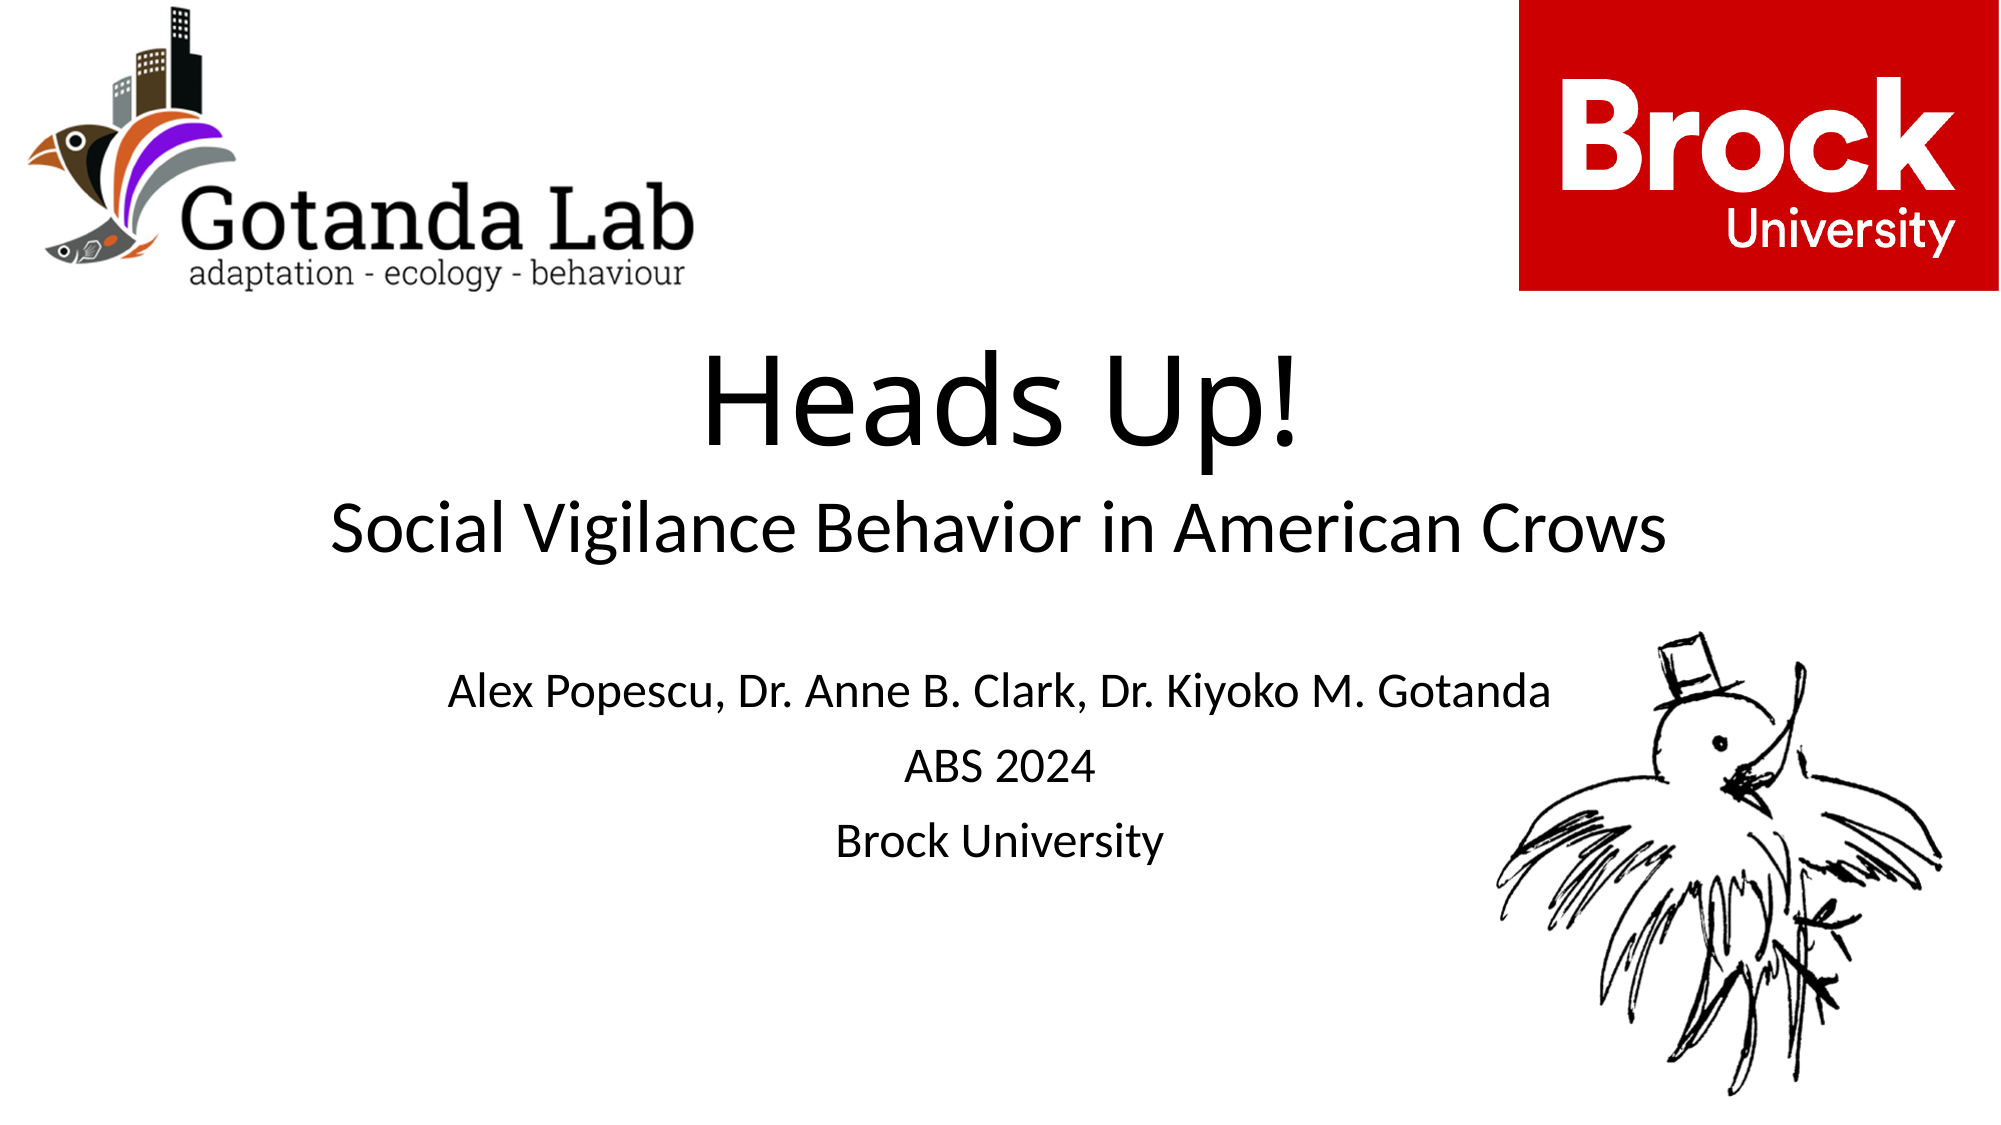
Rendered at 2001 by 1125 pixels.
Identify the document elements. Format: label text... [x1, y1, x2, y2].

picture [0, 0, 723, 305]
subtitle Social Vigilance Behavior in American Crows Alex Popescu, Dr. Anne B. Clark, Dr. Kiyoko M. Gotanda ABS 2024 Brock University [249, 480, 1750, 999]
picture [1459, 612, 2000, 1125]
picture [1519, 0, 2000, 305]
title Heads Up! [249, 184, 1750, 480]
